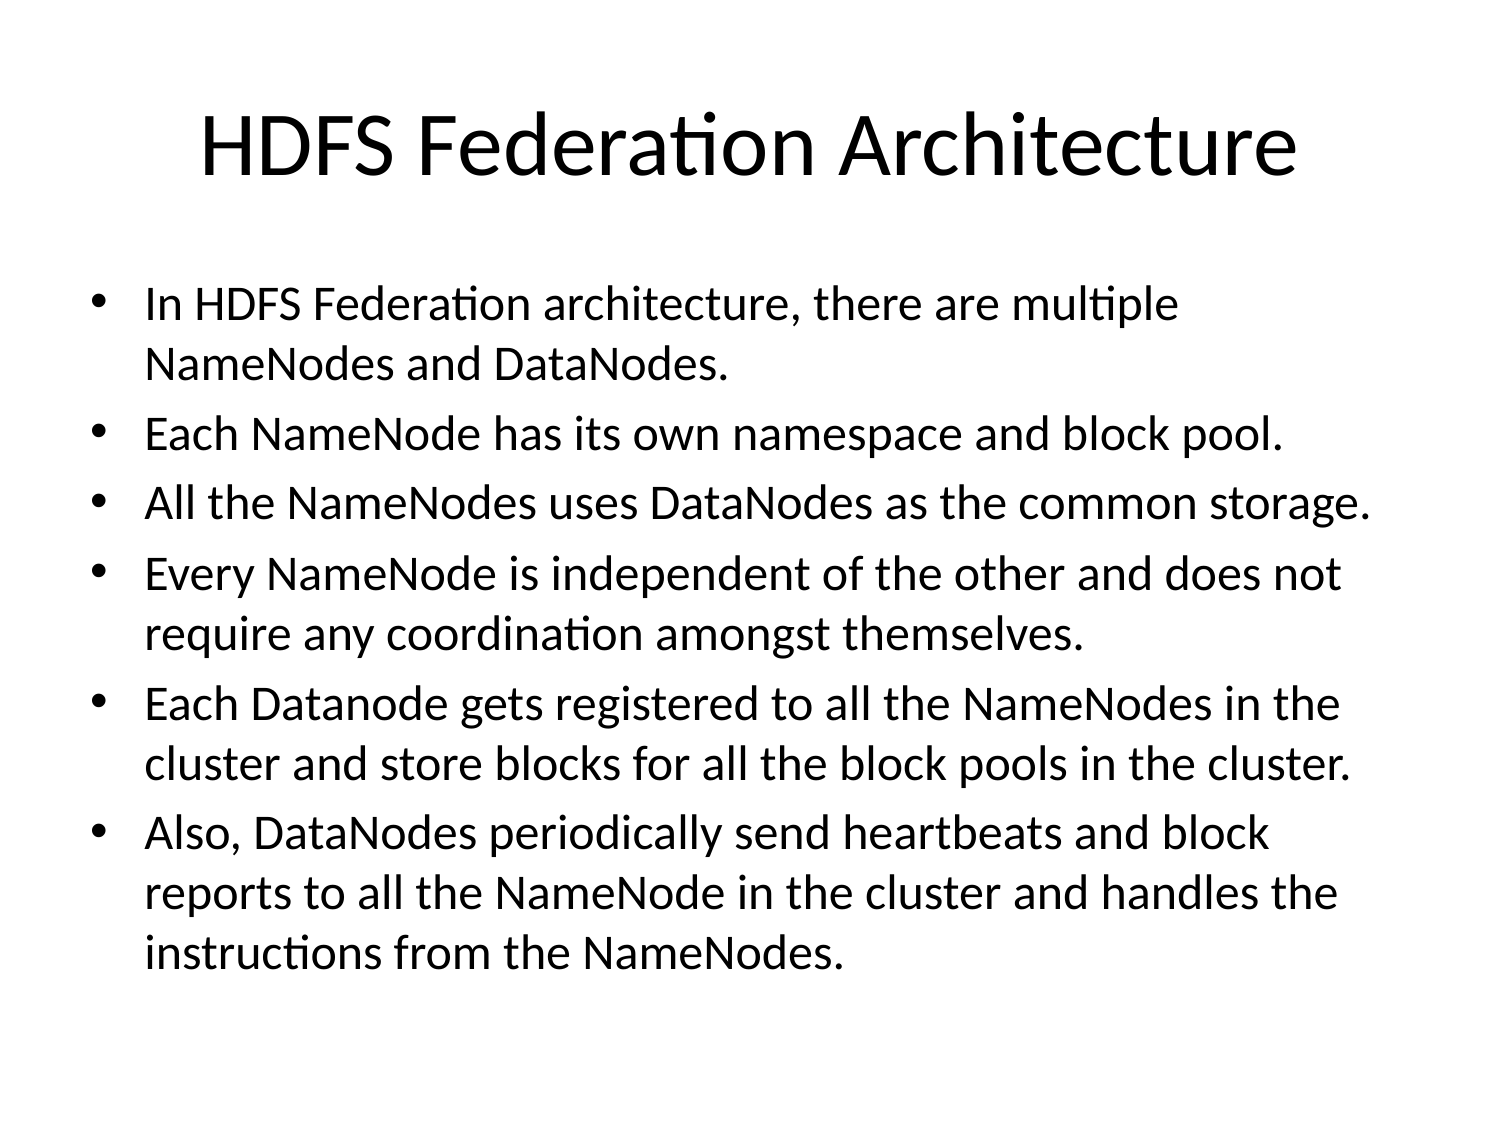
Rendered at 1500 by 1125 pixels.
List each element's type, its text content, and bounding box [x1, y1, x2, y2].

list In HDFS Federation architecture, there are multiple NameNodes and DataNodes. Each NameNode has its own namespace and block pool. All the NameNodes uses DataNodes as the common storage. Every NameNode is independent of the other and does not require any coordination amongst themselves. Each Datanode gets registered to all the NameNodes in the cluster and store blocks for all the block pools in the cluster. Also, DataNodes periodically send heartbeats and block reports to all the NameNode in the cluster and handles the instructions from the NameNodes. [75, 262, 1425, 1005]
title HDFS Federation Architecture [75, 45, 1425, 233]
